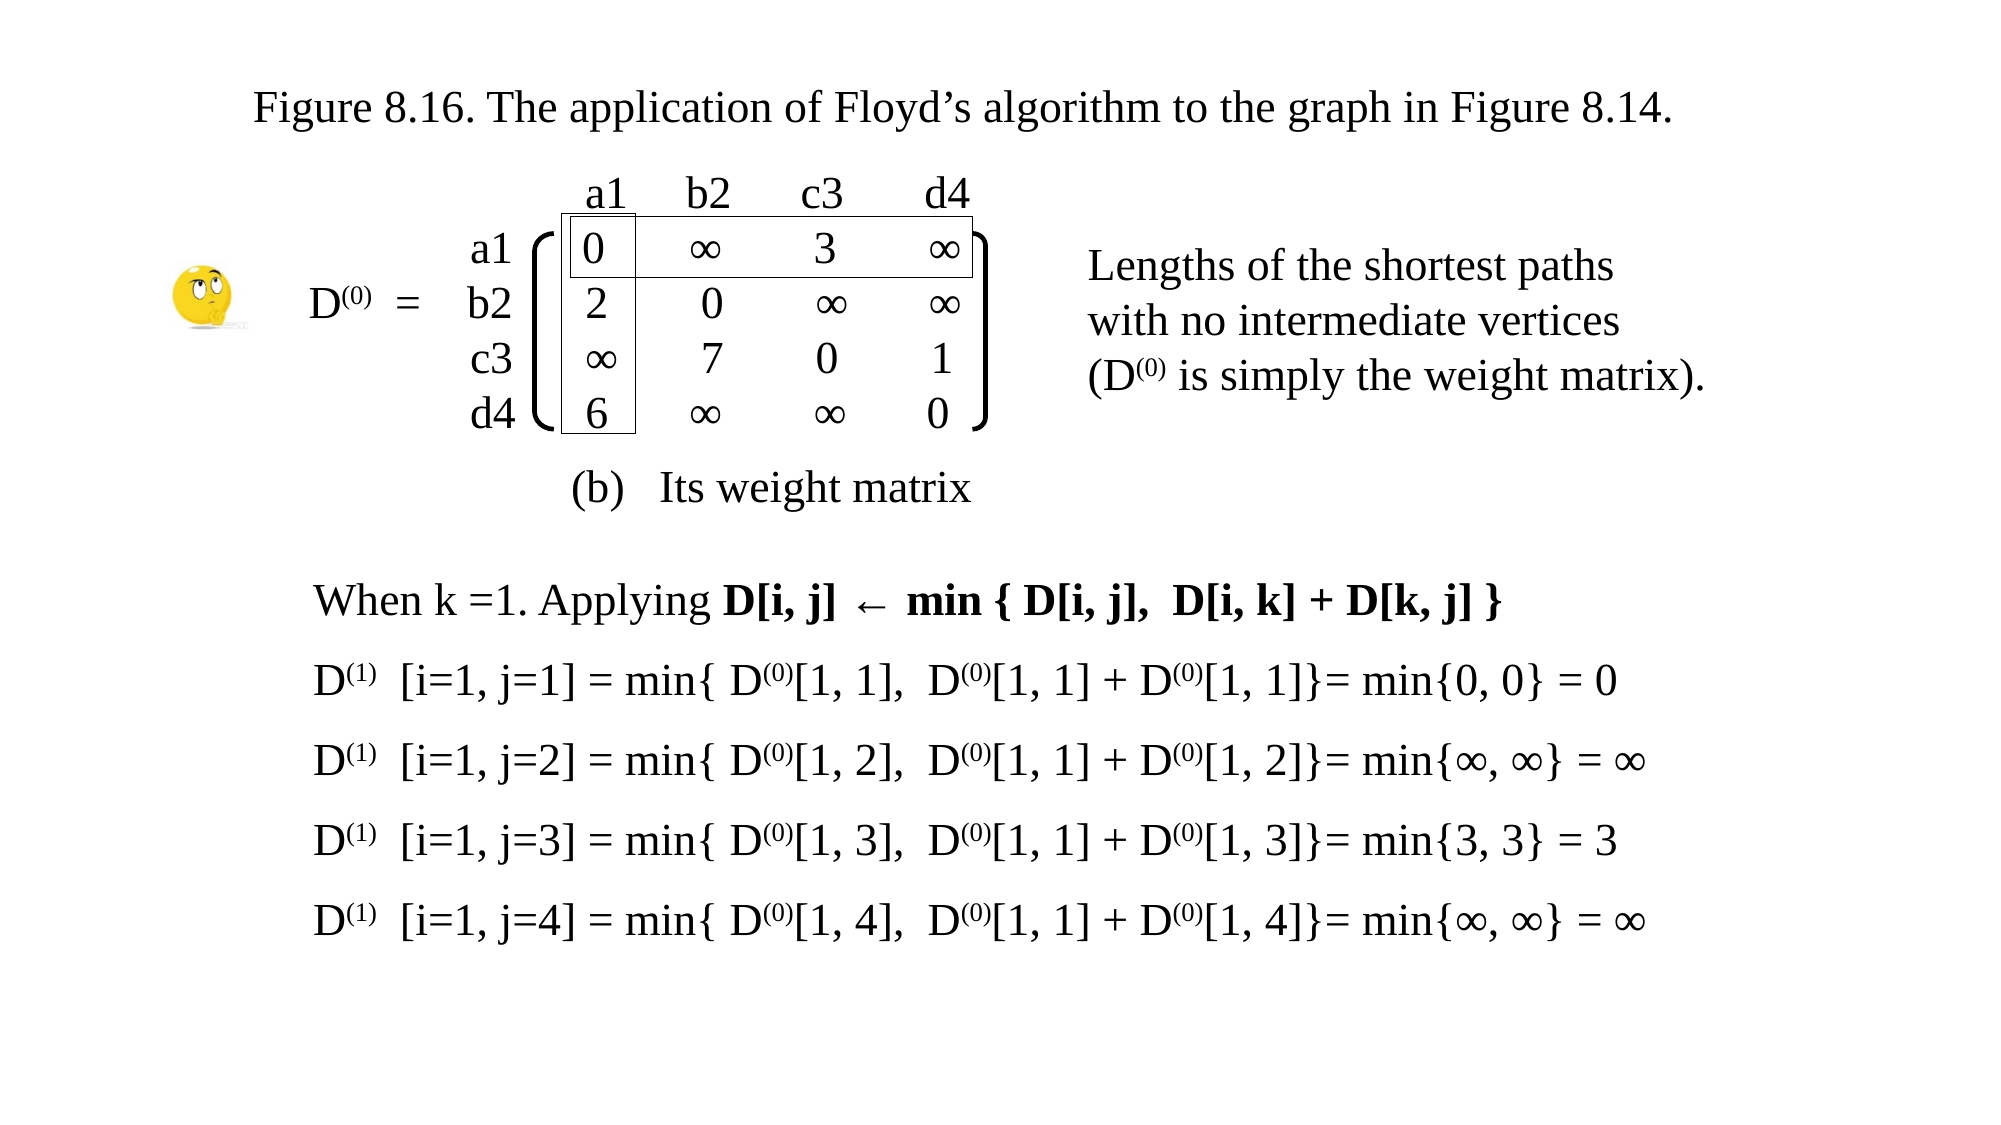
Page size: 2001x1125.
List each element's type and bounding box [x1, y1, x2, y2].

text_box [556, 448, 1017, 519]
text_box [298, 562, 1728, 952]
picture [153, 261, 250, 332]
text_box [213, 69, 1722, 445]
